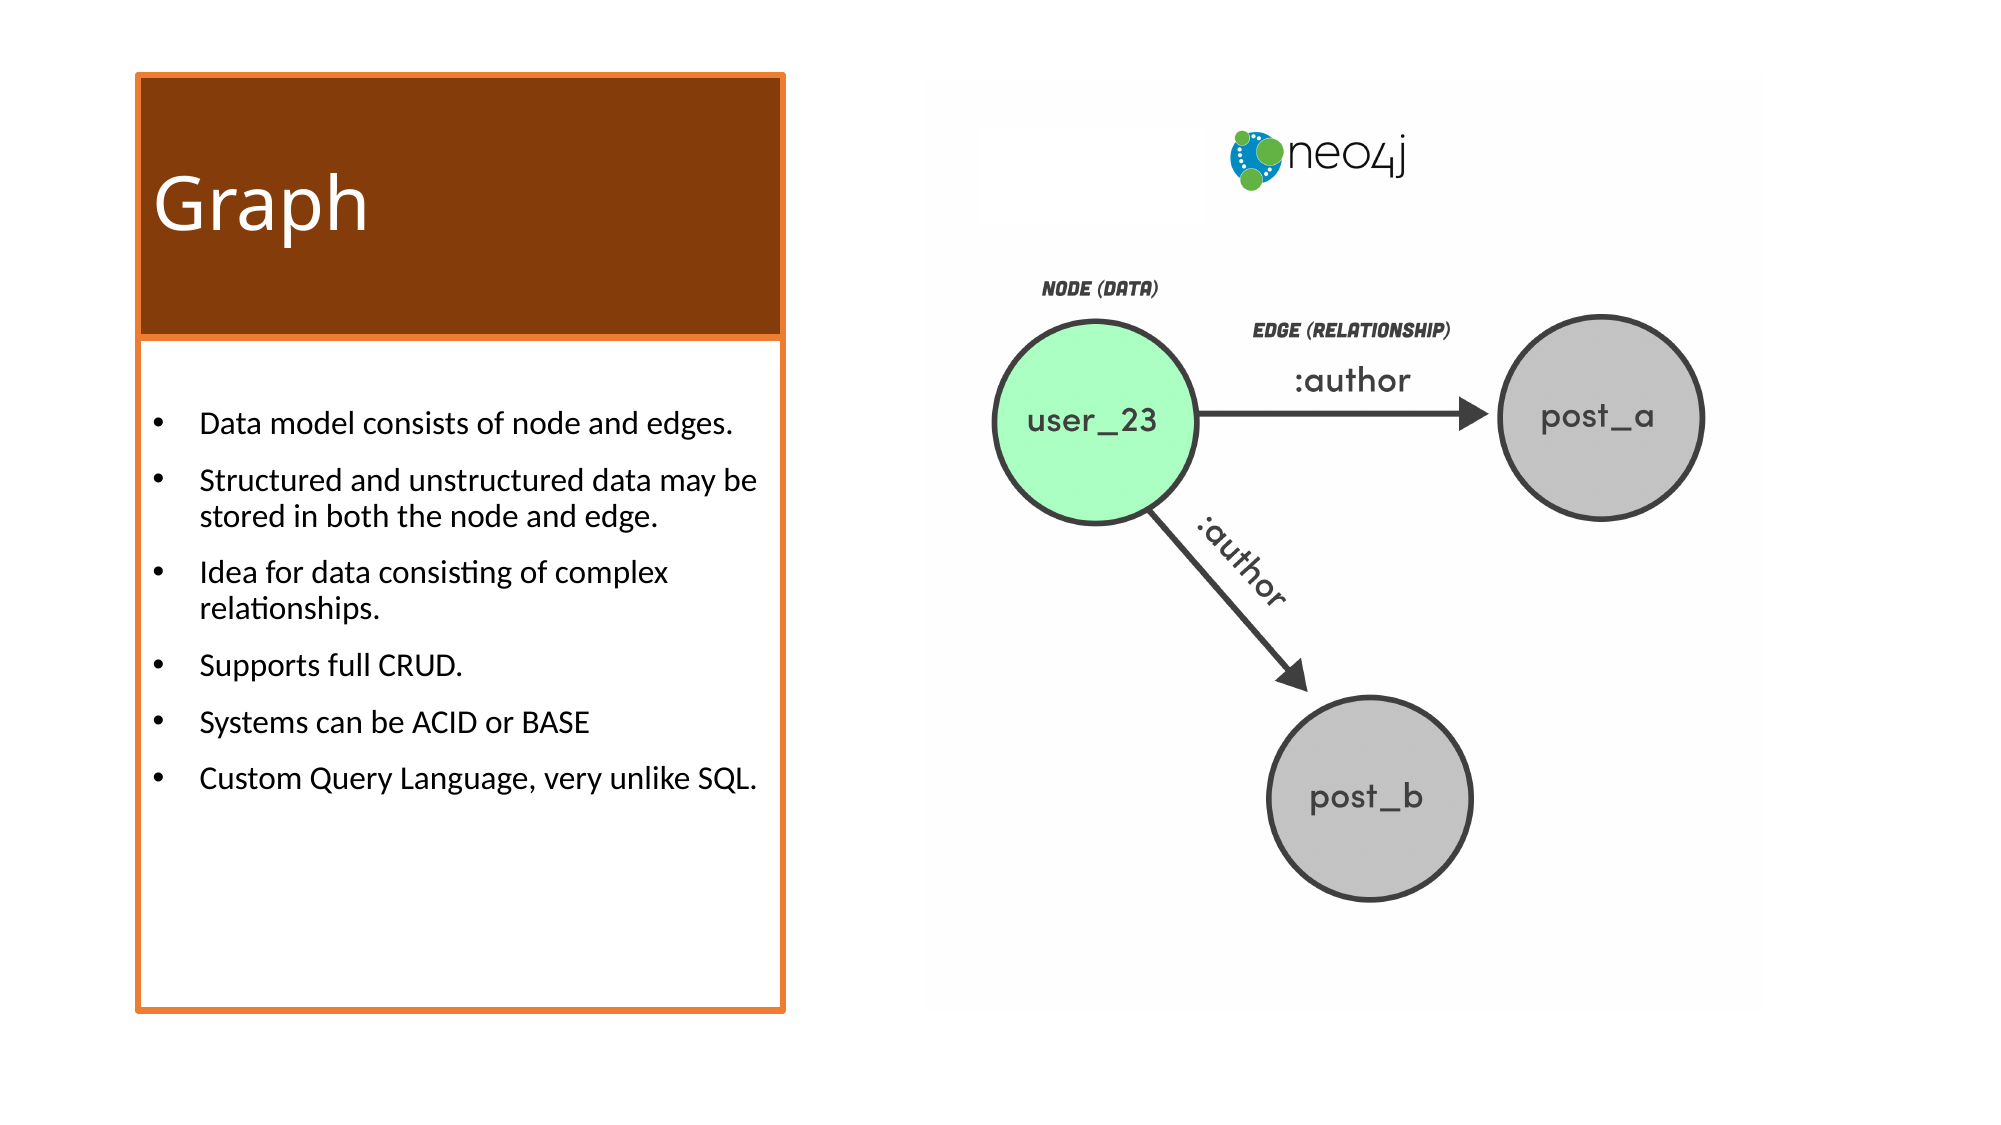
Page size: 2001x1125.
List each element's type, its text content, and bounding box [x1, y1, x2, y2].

list Data model consists of node and edges. Structured and unstructured data may be stored in both the node and edge. Idea for data consisting of complex relationships. Supports full CRUD. Systems can be ACID or BASE Custom Query Language, very unlike SQL. [135, 334, 786, 1014]
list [921, 74, 1764, 1011]
title Graph [135, 72, 786, 335]
